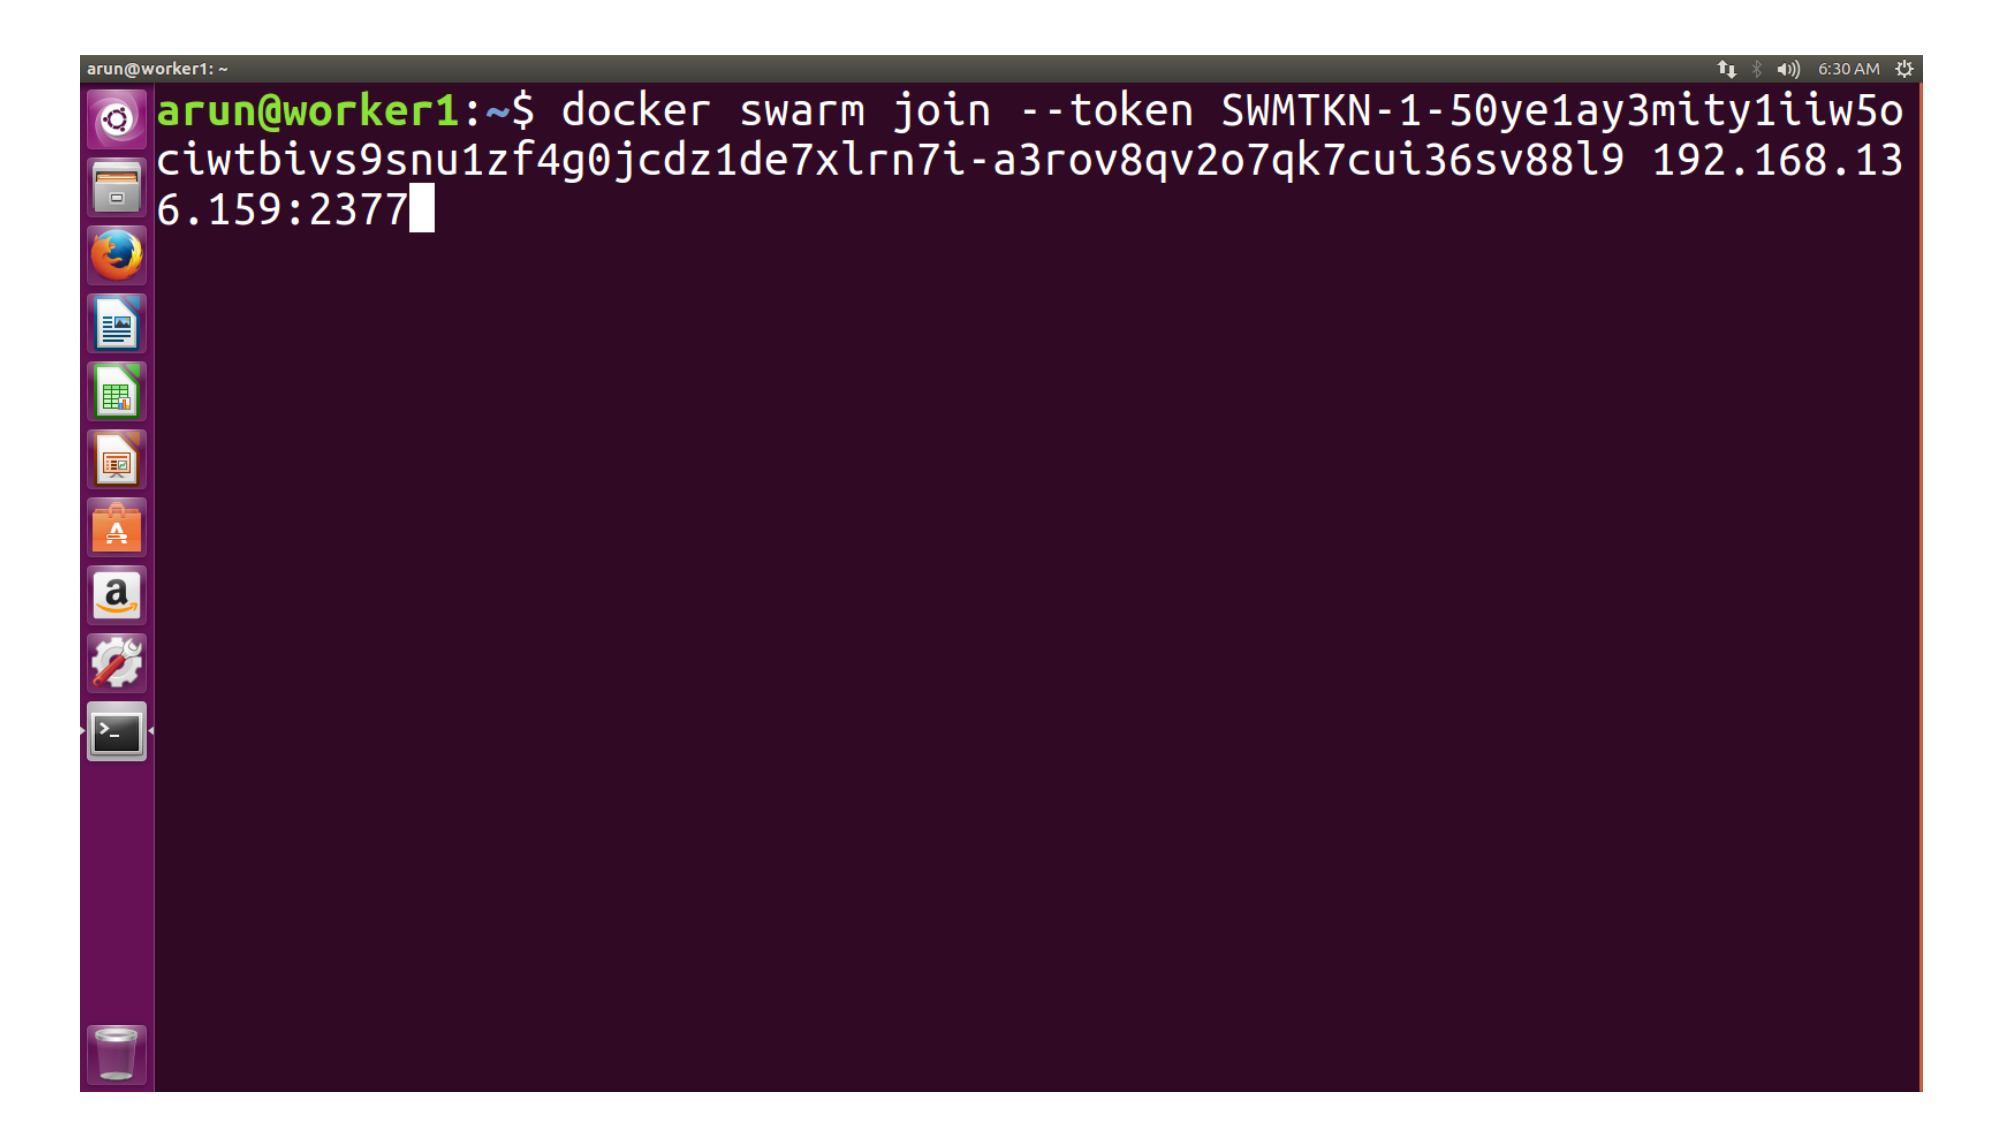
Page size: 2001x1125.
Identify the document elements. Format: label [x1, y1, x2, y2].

list [80, 55, 1923, 1092]
